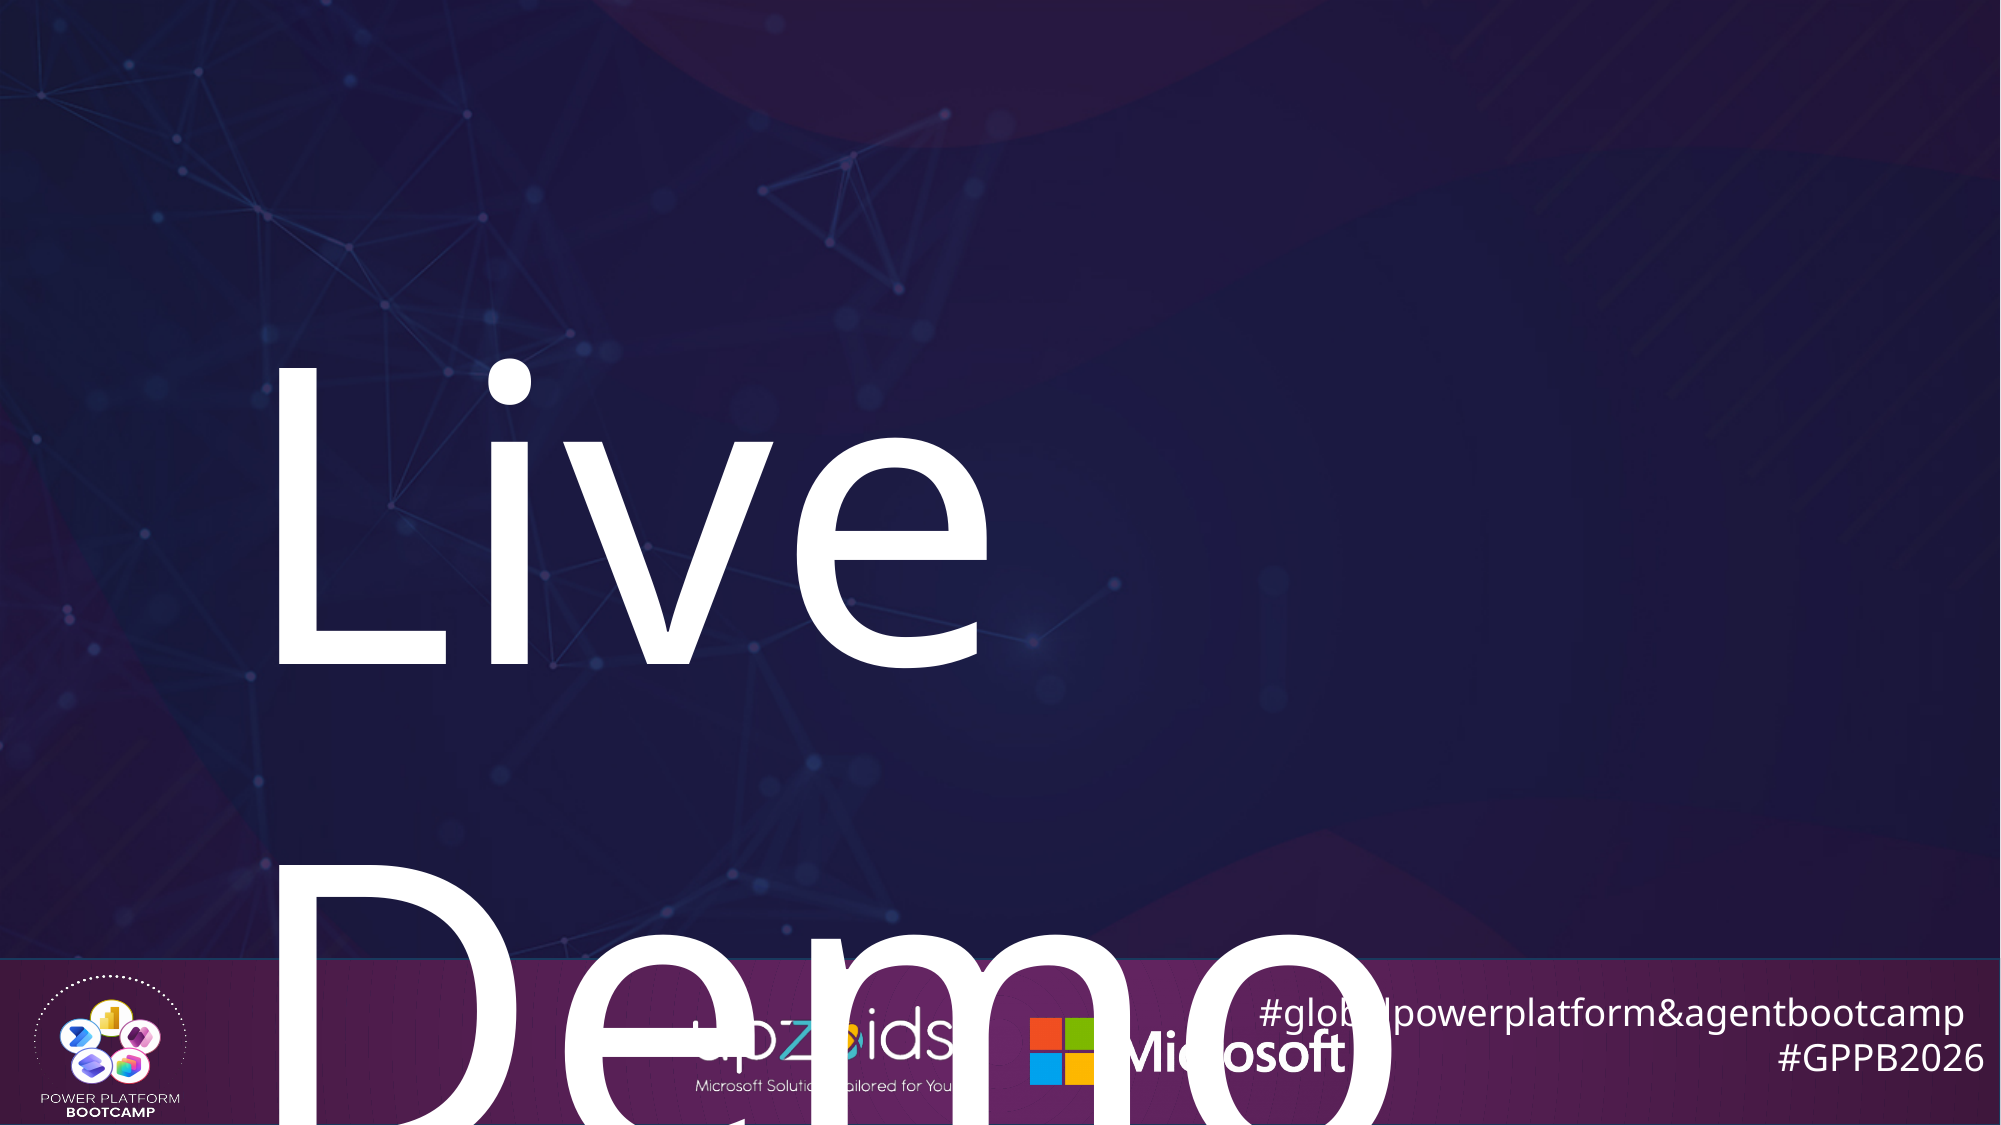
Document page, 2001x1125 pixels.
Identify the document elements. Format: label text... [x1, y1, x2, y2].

picture [0, 0, 2001, 1125]
text_box Live Demo [225, 242, 1799, 1125]
